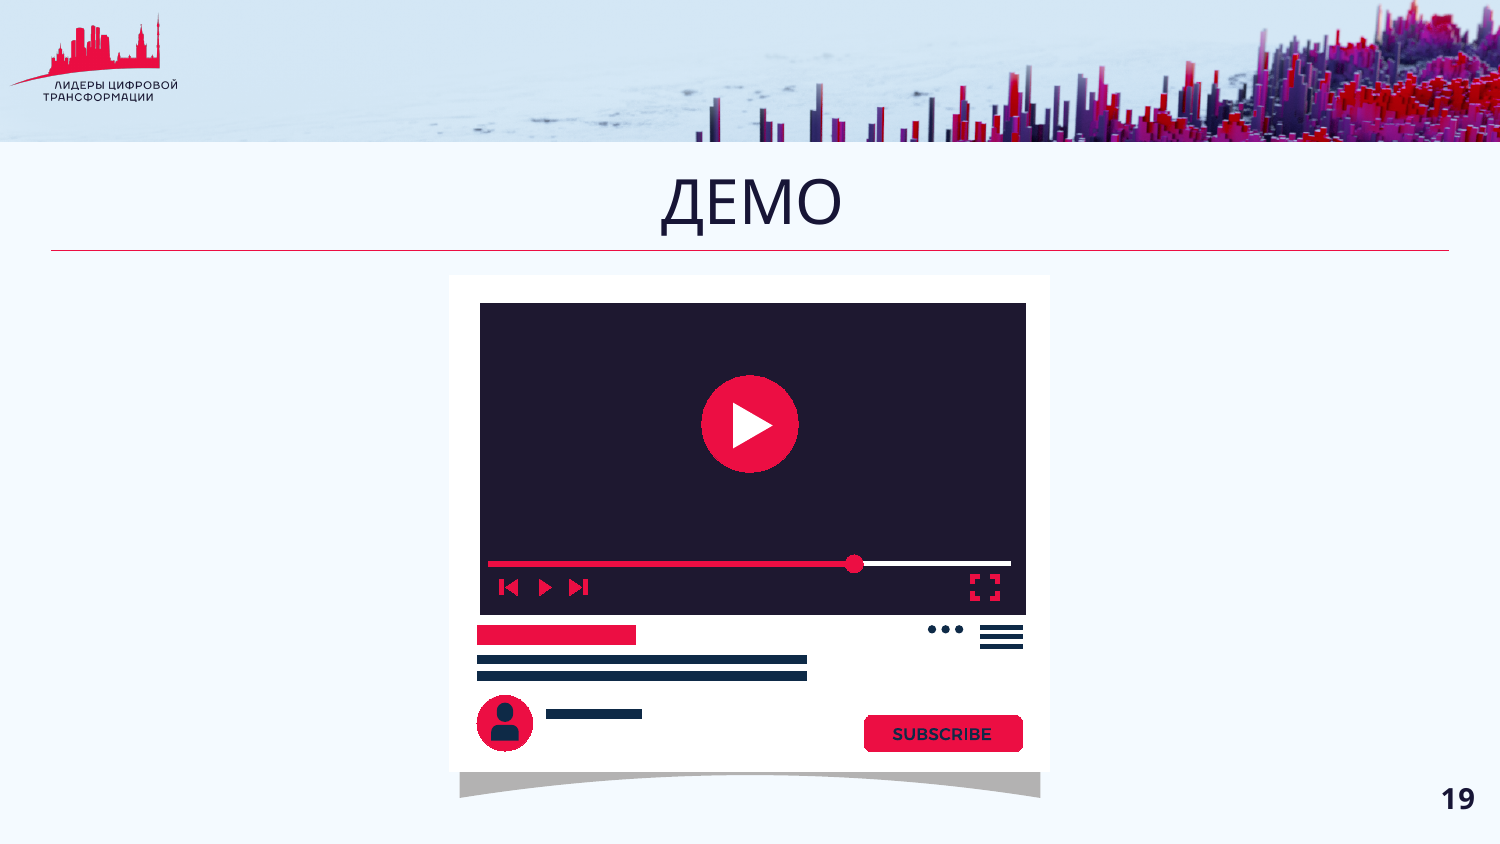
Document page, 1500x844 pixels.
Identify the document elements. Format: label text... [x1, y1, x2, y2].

picture [0, 0, 1500, 844]
text_box 19 [1434, 780, 1485, 821]
title ДЕМО [54, 152, 1452, 253]
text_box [449, 274, 1051, 799]
